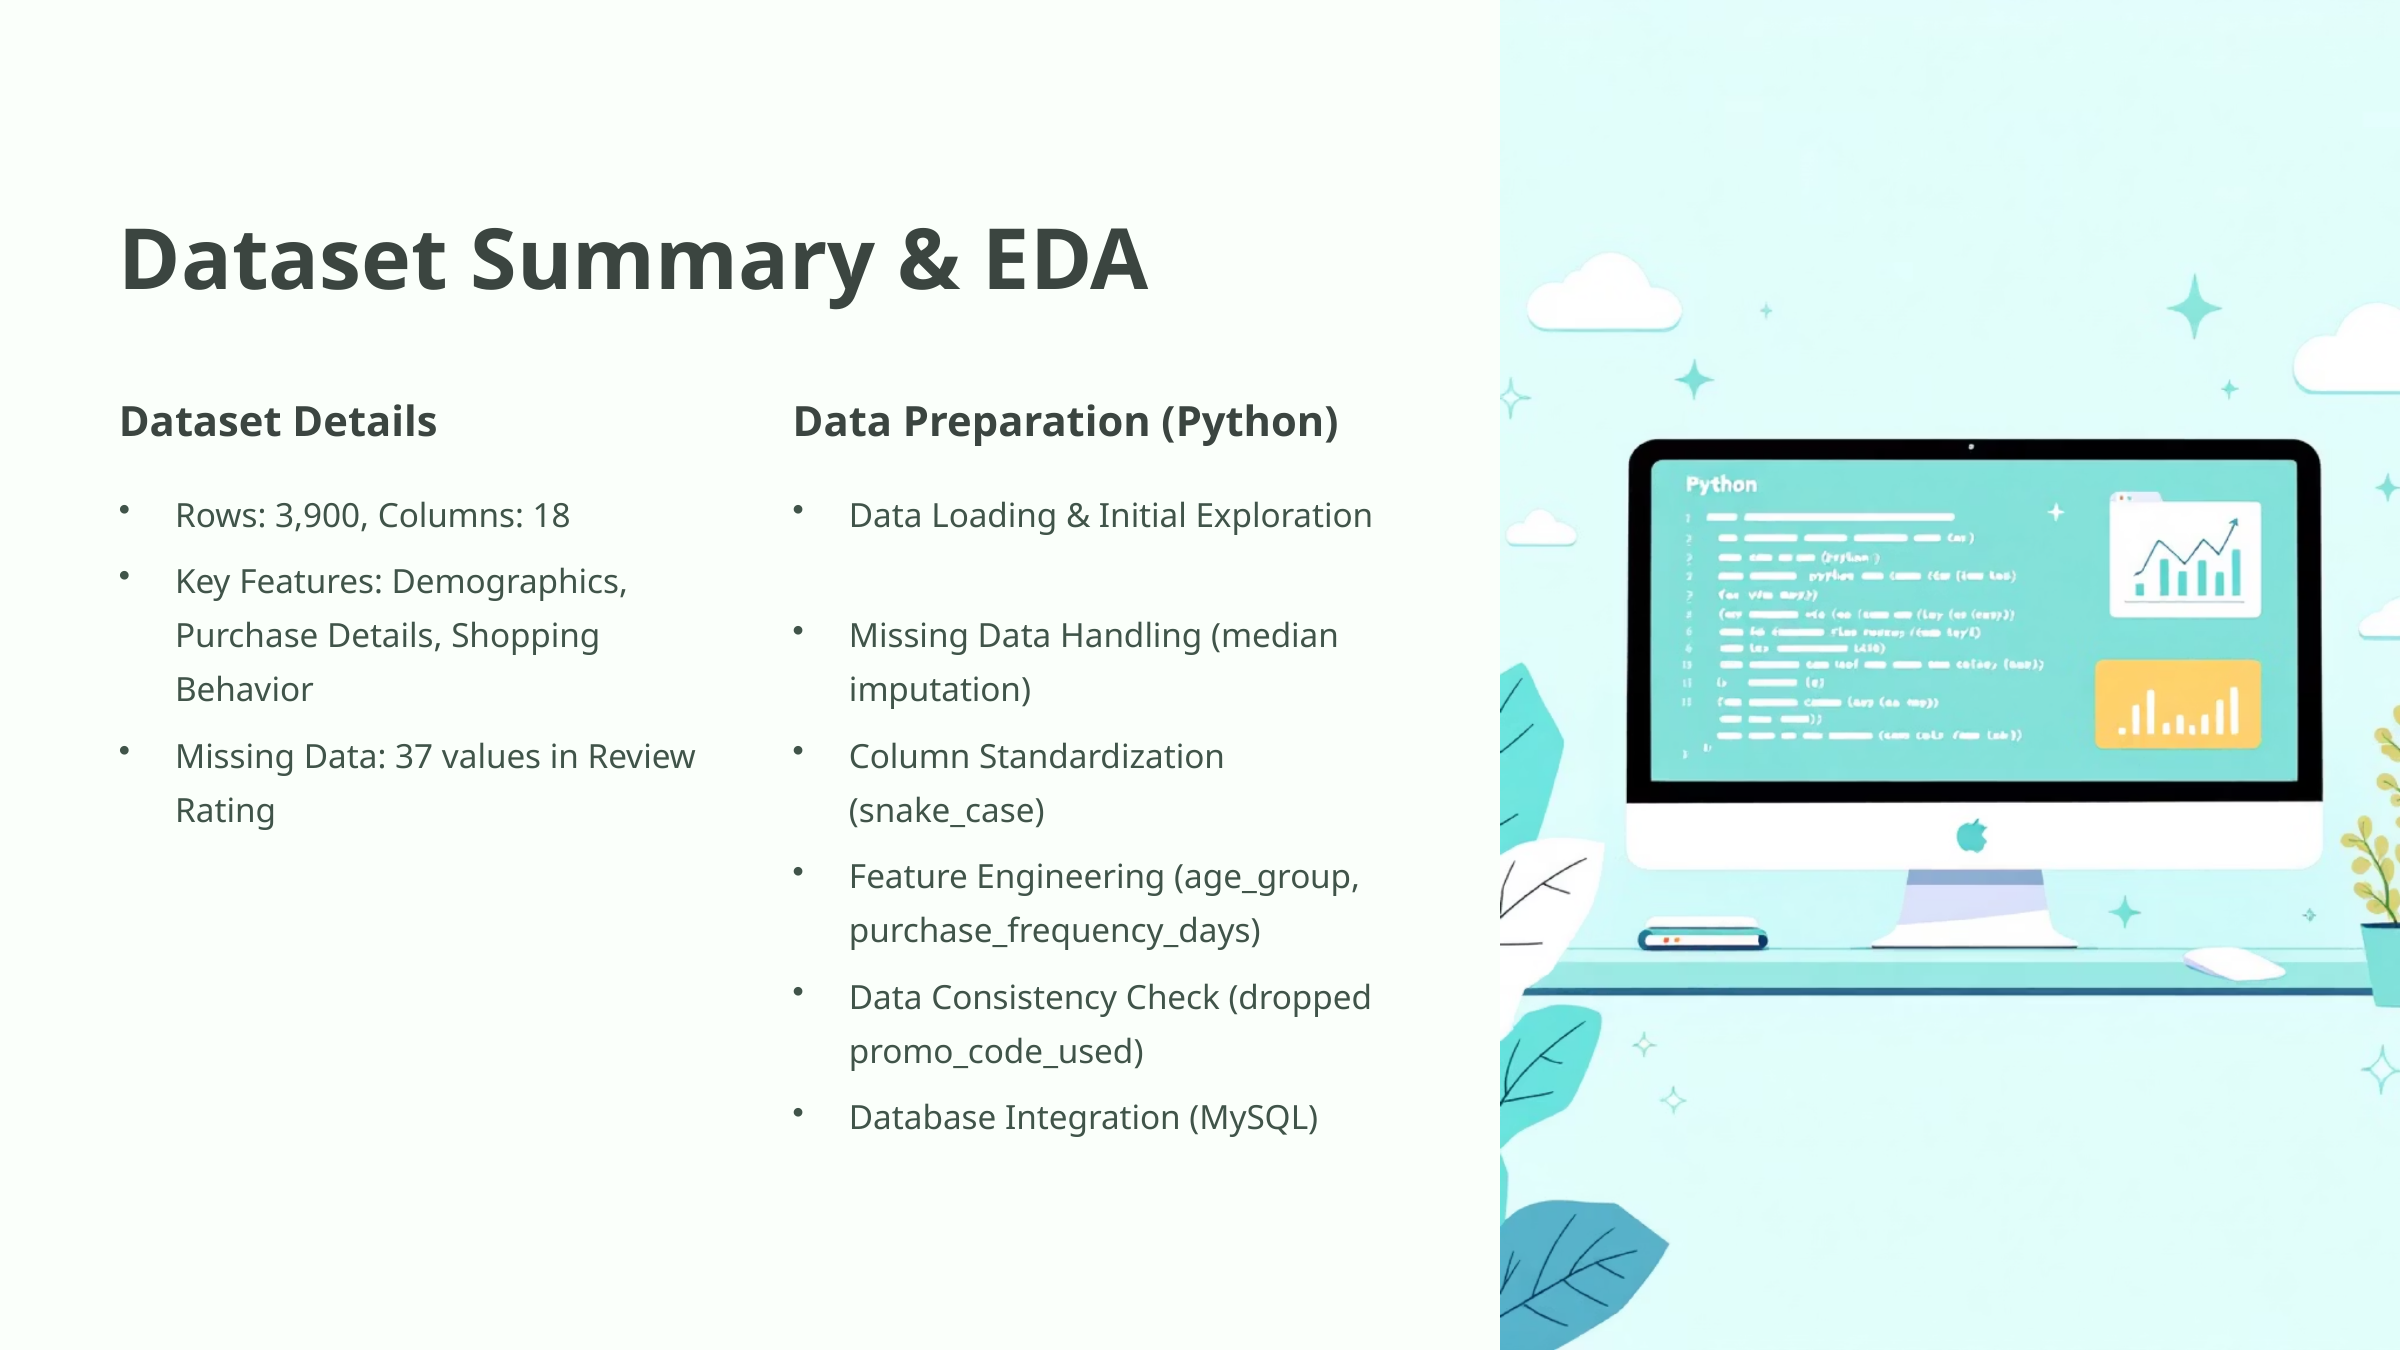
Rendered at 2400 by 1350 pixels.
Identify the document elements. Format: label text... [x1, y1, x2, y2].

text_box Key Features: Demographics, Purchase Details, Shopping Behavior [118, 545, 709, 709]
text_box Column Standardization (snake_case) [792, 720, 1383, 830]
text_box Dataset Details [118, 392, 544, 446]
text_box Data Loading & Initial Exploration [792, 479, 1383, 589]
text_box Dataset Summary & EDA [118, 201, 1190, 308]
text_box Feature Engineering (age_group, purchase_frequency_days) [792, 841, 1383, 950]
text_box Missing Data Handling (median imputation) [792, 600, 1383, 709]
text_box Missing Data: 37 values in Review Rating [118, 720, 709, 830]
text_box Data Preparation (Python) [792, 392, 1369, 446]
text_box Data Consistency Check (dropped promo_code_used) [792, 961, 1383, 1071]
text_box Rows: 3,900, Columns: 18 [118, 479, 709, 534]
text_box Database Integration (MySQL) [792, 1082, 1383, 1137]
picture [1499, 0, 2400, 1350]
